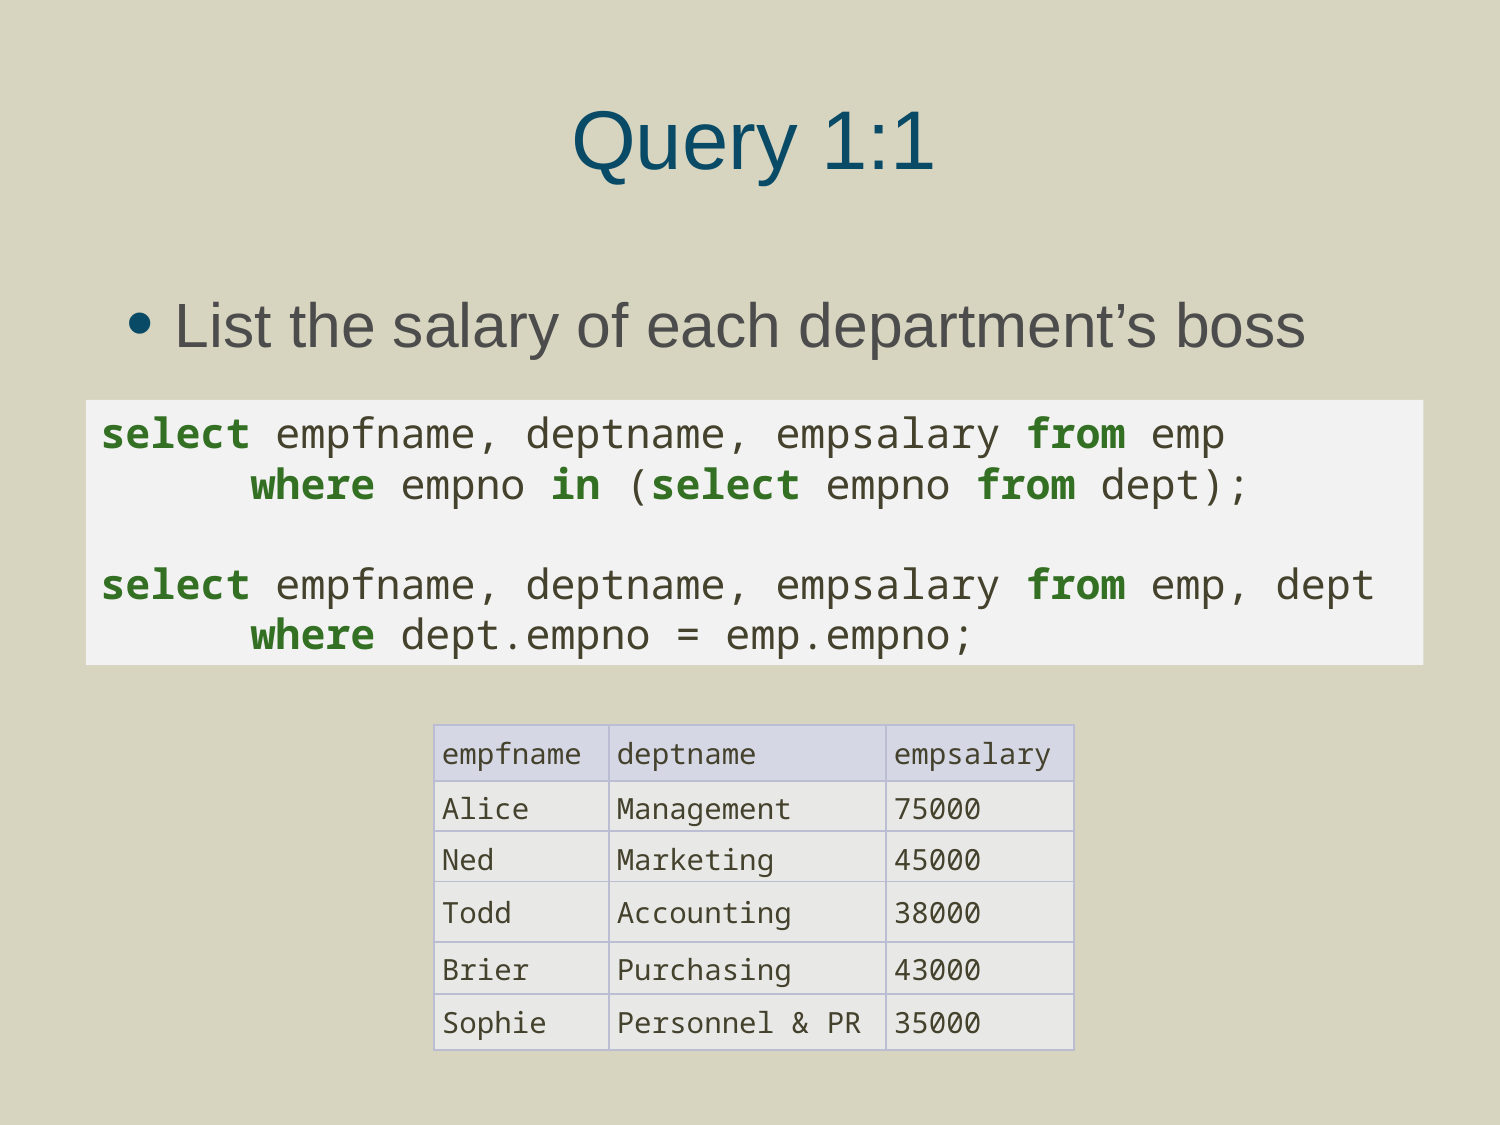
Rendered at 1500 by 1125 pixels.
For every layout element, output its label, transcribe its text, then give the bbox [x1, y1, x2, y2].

table_cell 75000 [887, 782, 1073, 830]
table_cell Marketing [610, 832, 885, 881]
title Query 1:1 [89, 45, 1419, 228]
table_cell Personnel & PR [610, 995, 885, 1049]
table_cell 38000 [887, 882, 1073, 941]
list List the salary of each department’s boss [89, 665, 1419, 1021]
table_cell Accounting [610, 882, 885, 941]
table_cell Ned [435, 832, 608, 881]
table_cell 35000 [887, 995, 1073, 1049]
text_box select empfname, deptname, empsalary from emp where empno in (select empno from dept); select empfname, deptname, empsalary from emp, dept where dept.empno = emp.empno; [85, 399, 1424, 665]
list List the salary of each department’s boss [89, 277, 1419, 399]
table_cell Brier [435, 943, 608, 993]
table_cell 45000 [887, 832, 1073, 881]
table_header empfname [435, 726, 608, 780]
table_cell Management [610, 782, 885, 830]
table_cell Purchasing [610, 943, 885, 993]
table_cell 43000 [887, 943, 1073, 993]
table_header empsalary [887, 726, 1073, 780]
table_header deptname [610, 726, 885, 780]
table_cell Sophie [435, 995, 608, 1049]
table_cell Alice [435, 782, 608, 830]
table_cell Todd [435, 882, 608, 941]
